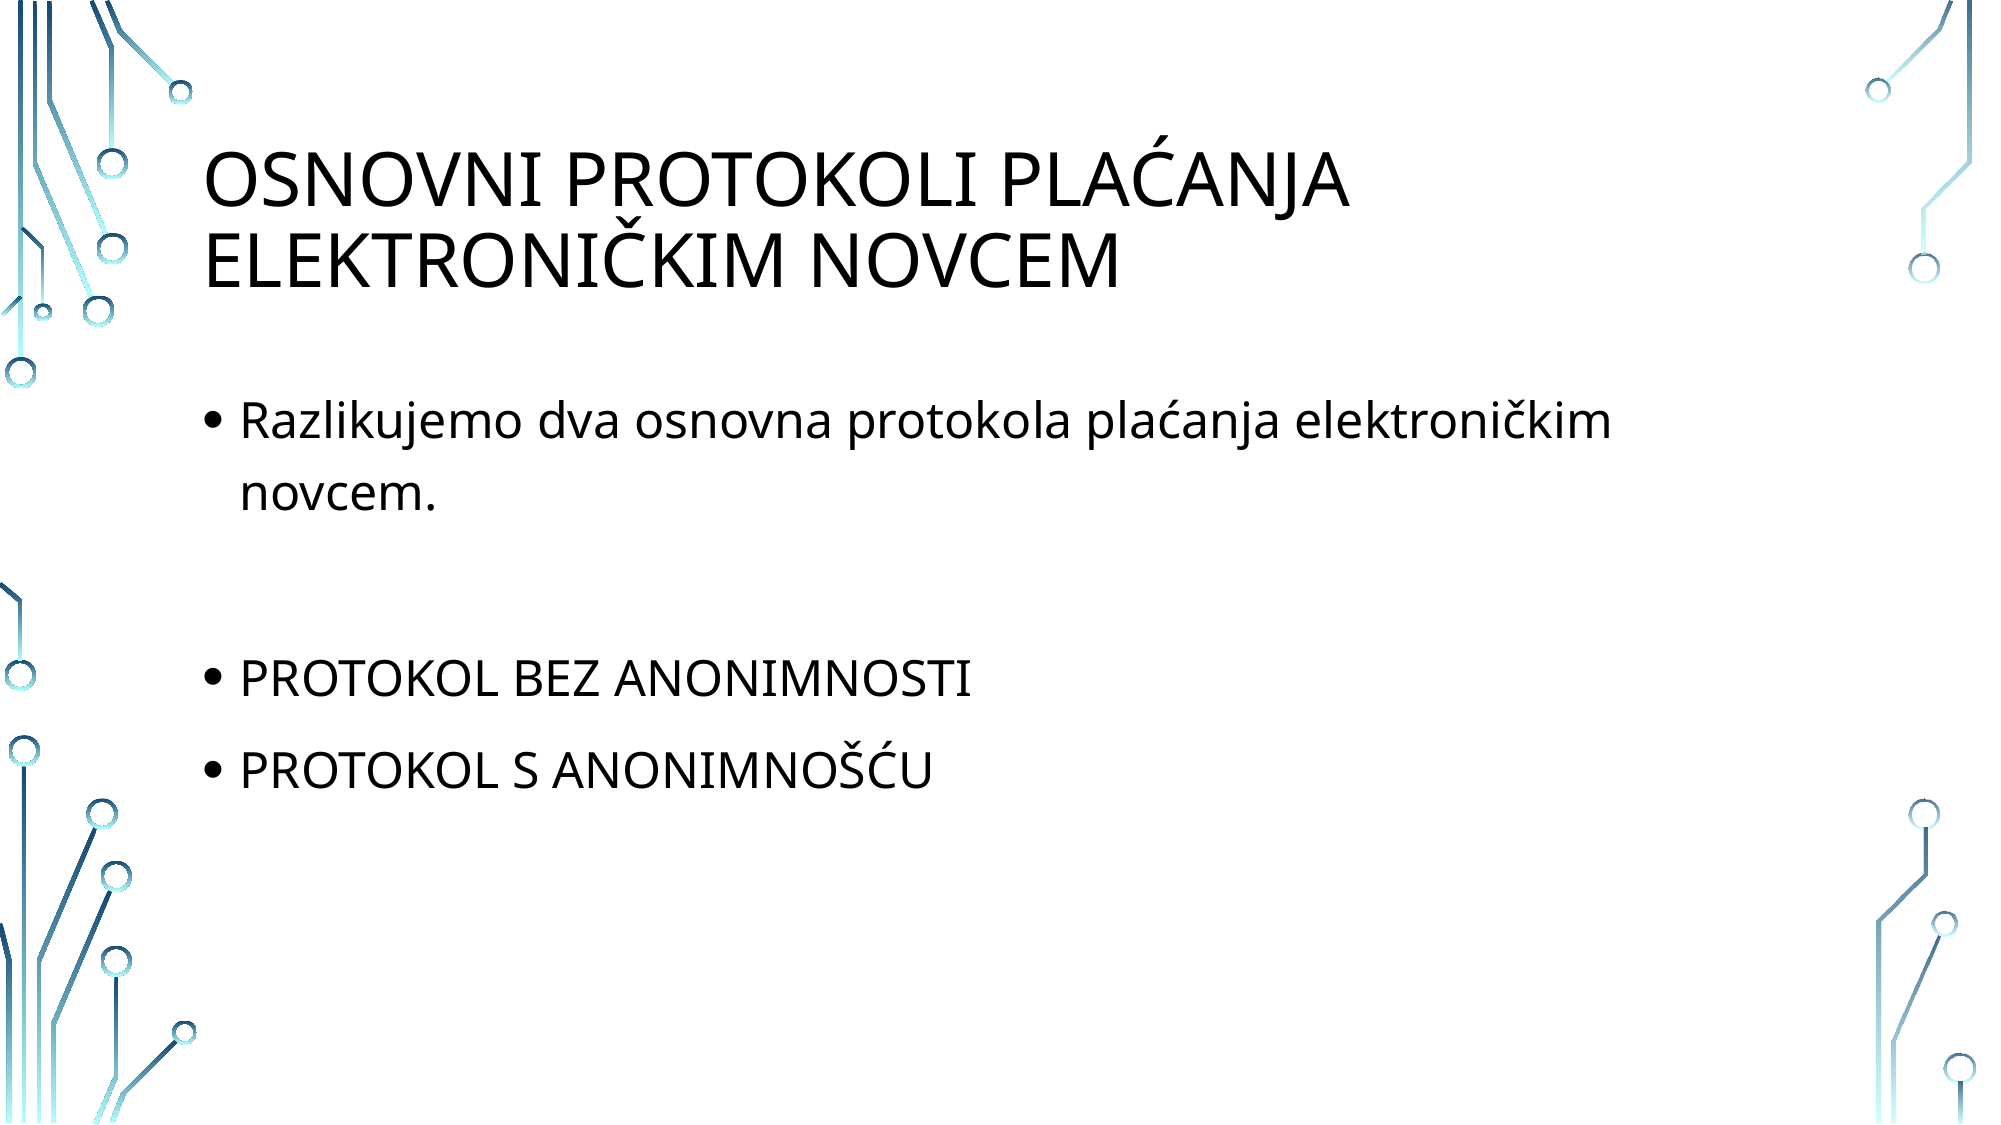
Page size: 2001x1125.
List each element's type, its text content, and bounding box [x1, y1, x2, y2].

list Razlikujemo dva osnovna protokola plaćanja elektroničkim novcem. PROTOKOL BEZ ANONIMNOSTI PROTOKOL S ANONIMNOŠĆU [187, 369, 1813, 950]
title Osnovni protokoli plaćanja elektroničkim novcem [187, 101, 1813, 344]
